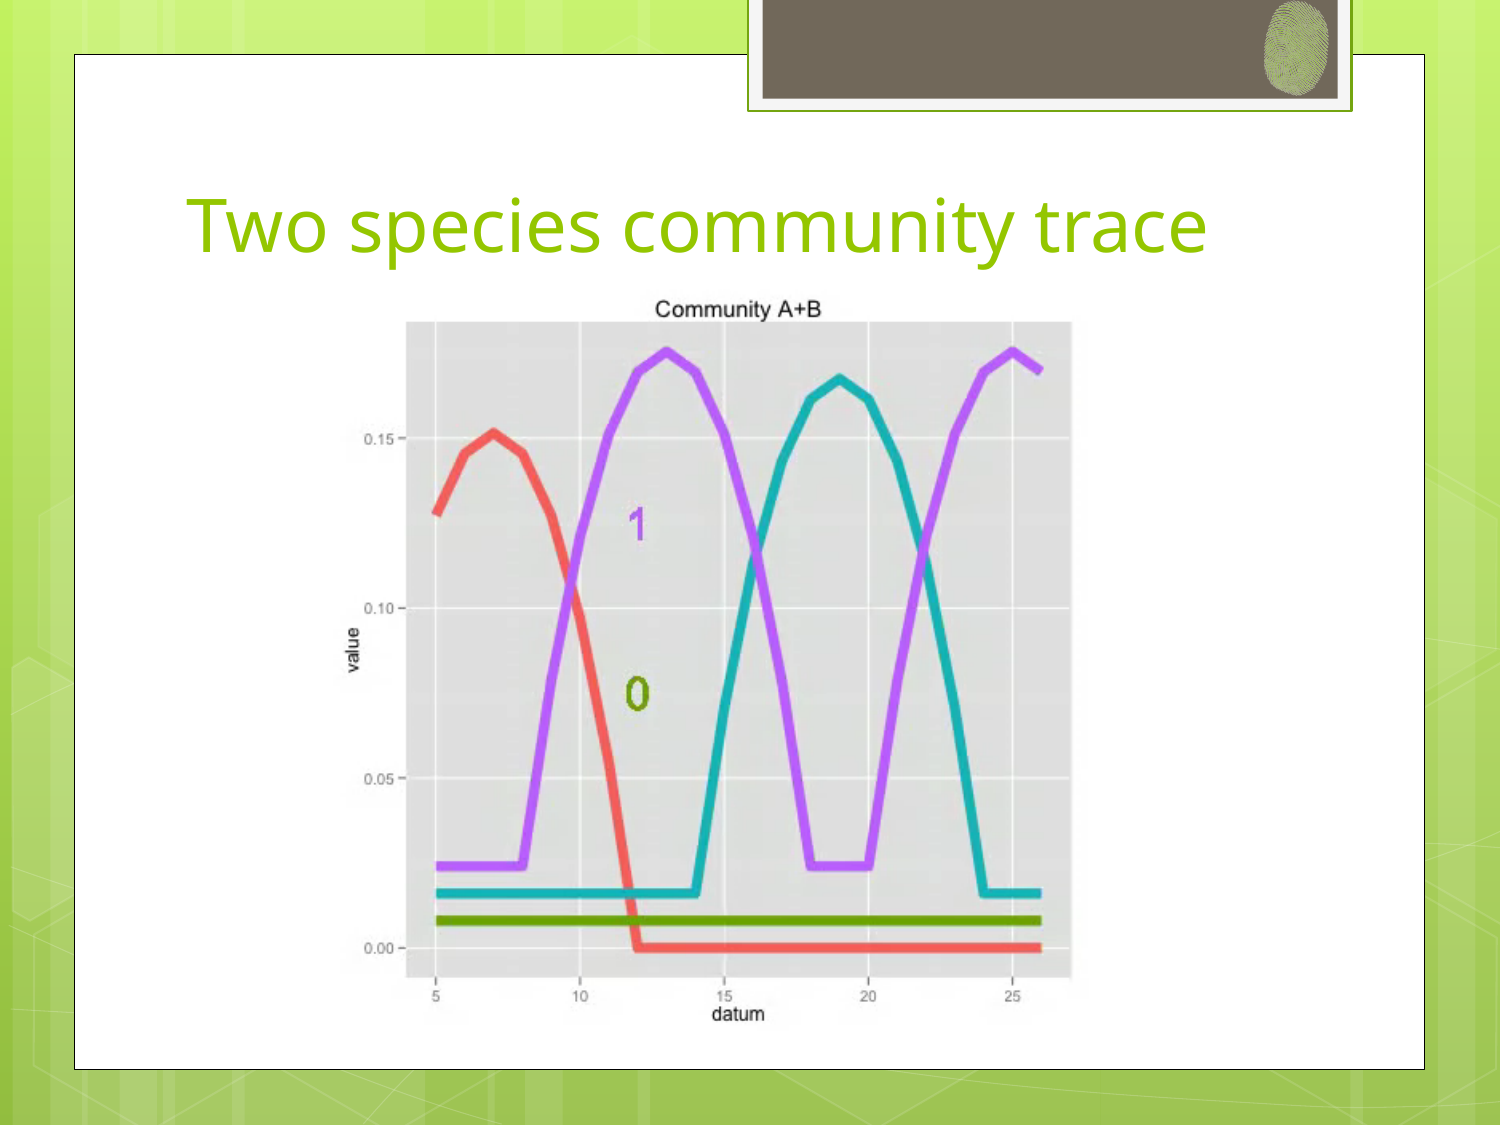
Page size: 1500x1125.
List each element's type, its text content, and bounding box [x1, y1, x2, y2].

title Two species community trace [171, 168, 1324, 275]
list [327, 269, 1096, 1038]
picture [1256, 0, 1335, 101]
